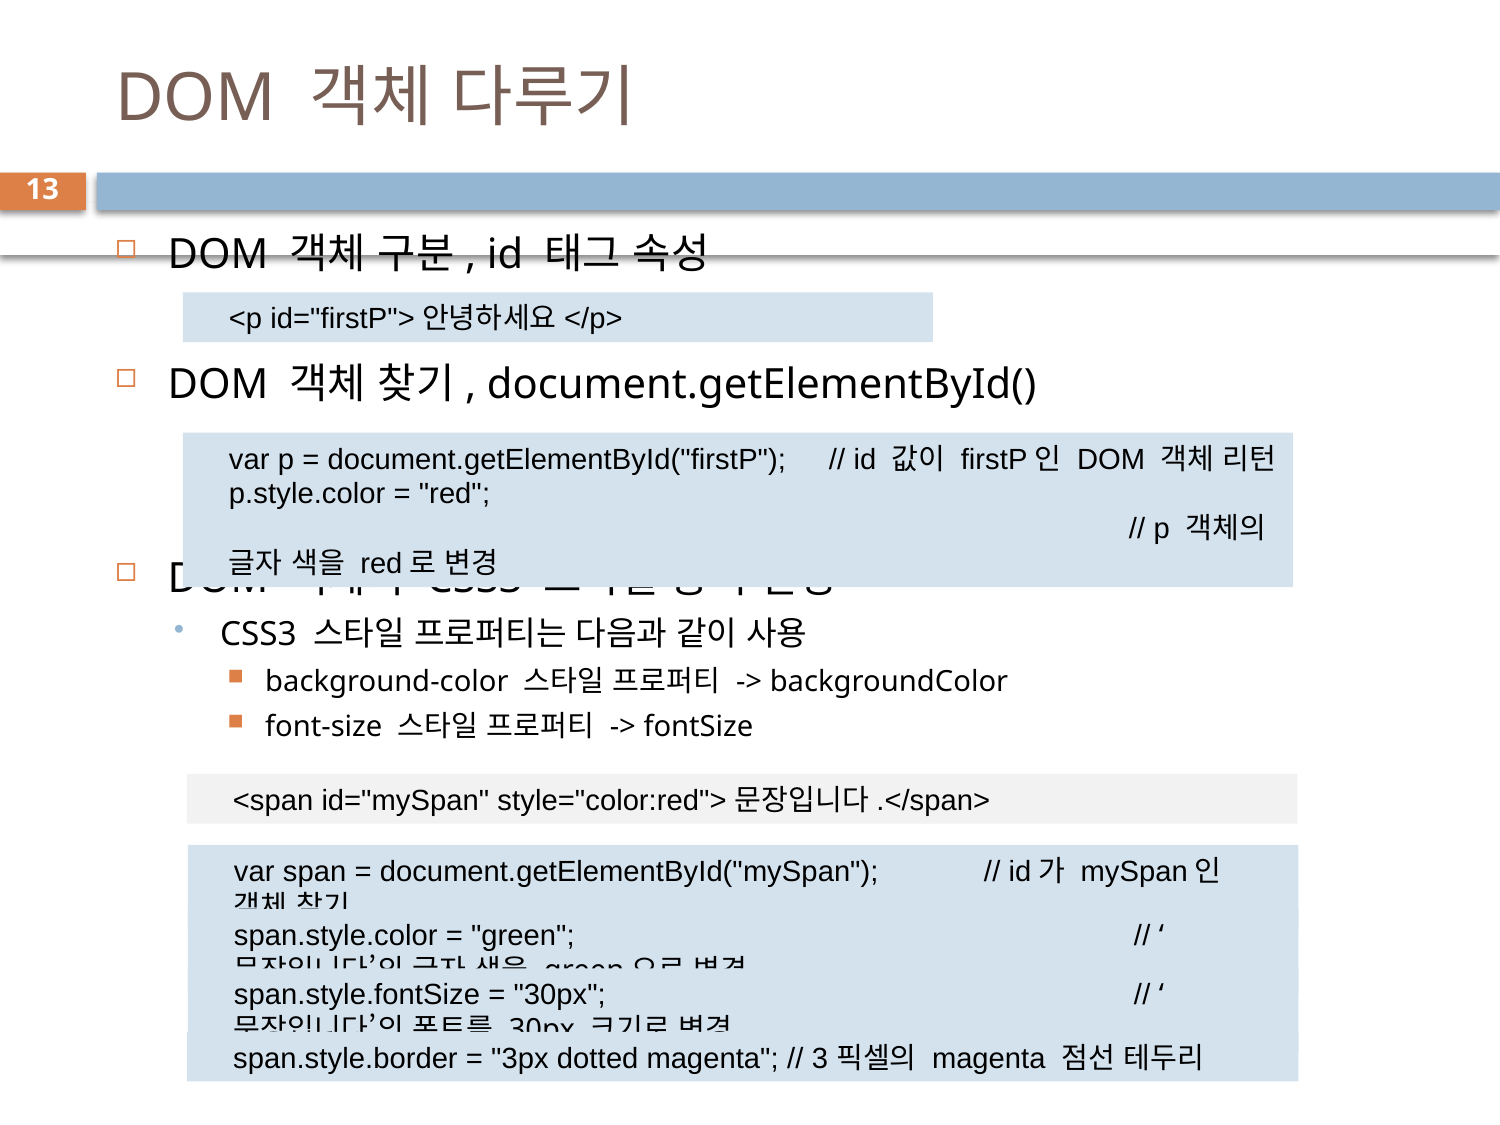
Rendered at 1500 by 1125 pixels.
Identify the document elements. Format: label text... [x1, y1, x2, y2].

list DOM 객체 구분, id 태그 속성 DOM 객체 찾기, document.getElementById() DOM 객체의 CSS3 스타일 동적 변경 CSS3 스타일 프로퍼티는 다음과 같이 사용 background-color 스타일 프로퍼티 -> backgroundColor font-size 스타일 프로퍼티 -> fontSize [100, 219, 1438, 1047]
text_box <p id="firstP">안녕하세요</p> [182, 292, 933, 343]
slide_number 13 [0, 170, 87, 211]
text_box var p = document.getElementById("firstP"); // id 값이 firstP인 DOM 객체 리턴 p.style.color = "red"; // p 객체의 글자 색을 red로 변경 [182, 432, 1294, 588]
text_box <span id="mySpan" style="color:red">문장입니다.</span> [186, 773, 1298, 824]
text_box span.style.color = "green"; // ‘문장입니다’의 글자 색을 green으로 변경 [187, 909, 1299, 968]
text_box span.style.border = "3px dotted magenta"; // 3픽셀의 magenta 점선 테두리 [187, 1031, 1299, 1082]
text_box span.style.fontSize = "30px"; // ‘문장입니다’의 폰트를 30px 크기로 변경 [187, 968, 1299, 1031]
text_box var span = document.getElementById("mySpan"); // id가 mySpan인 객체 찾기 [187, 844, 1299, 909]
title DOM 객체 다루기 [100, 37, 1438, 149]
